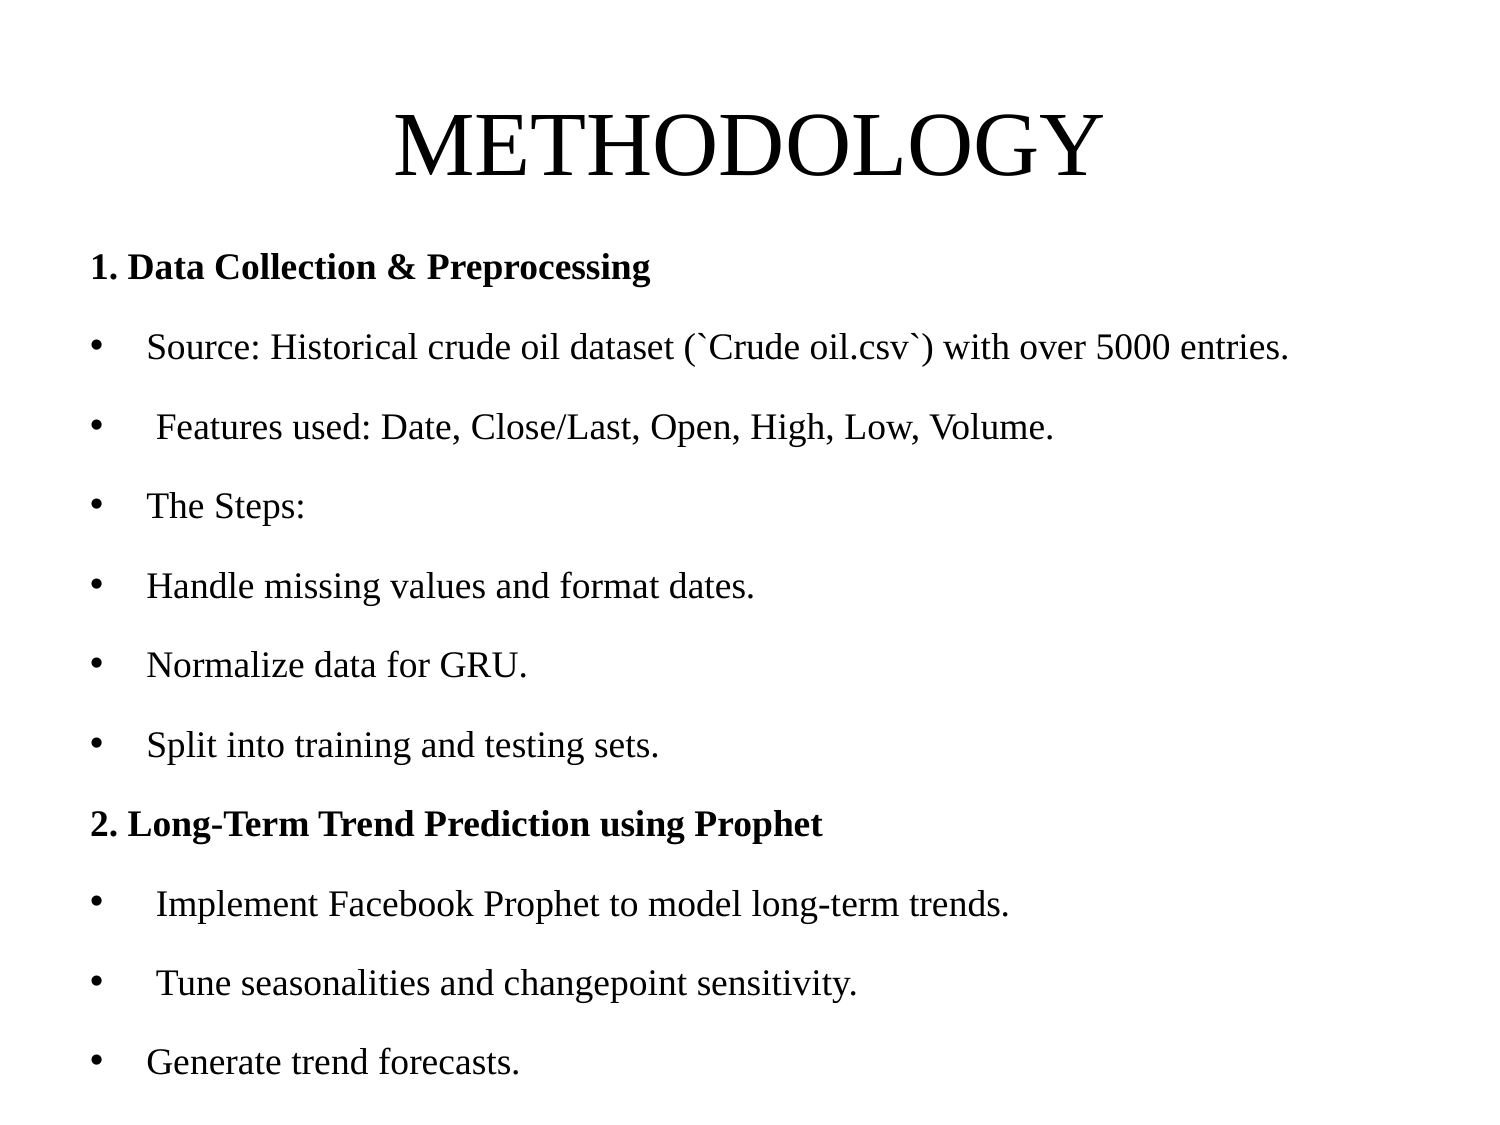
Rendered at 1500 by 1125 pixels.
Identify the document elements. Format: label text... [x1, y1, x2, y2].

list 1. Data Collection & Preprocessing Source: Historical crude oil dataset (`Crude oil.csv`) with over 5000 entries. Features used: Date, Close/Last, Open, High, Low, Volume. The Steps: Handle missing values and format dates. Normalize data for GRU. Split into training and testing sets. 2. Long-Term Trend Prediction using Prophet Implement Facebook Prophet to model long-term trends. Tune seasonalities and changepoint sensitivity. Generate trend forecasts. [75, 208, 1425, 1005]
title Methodology [75, 45, 1425, 208]
